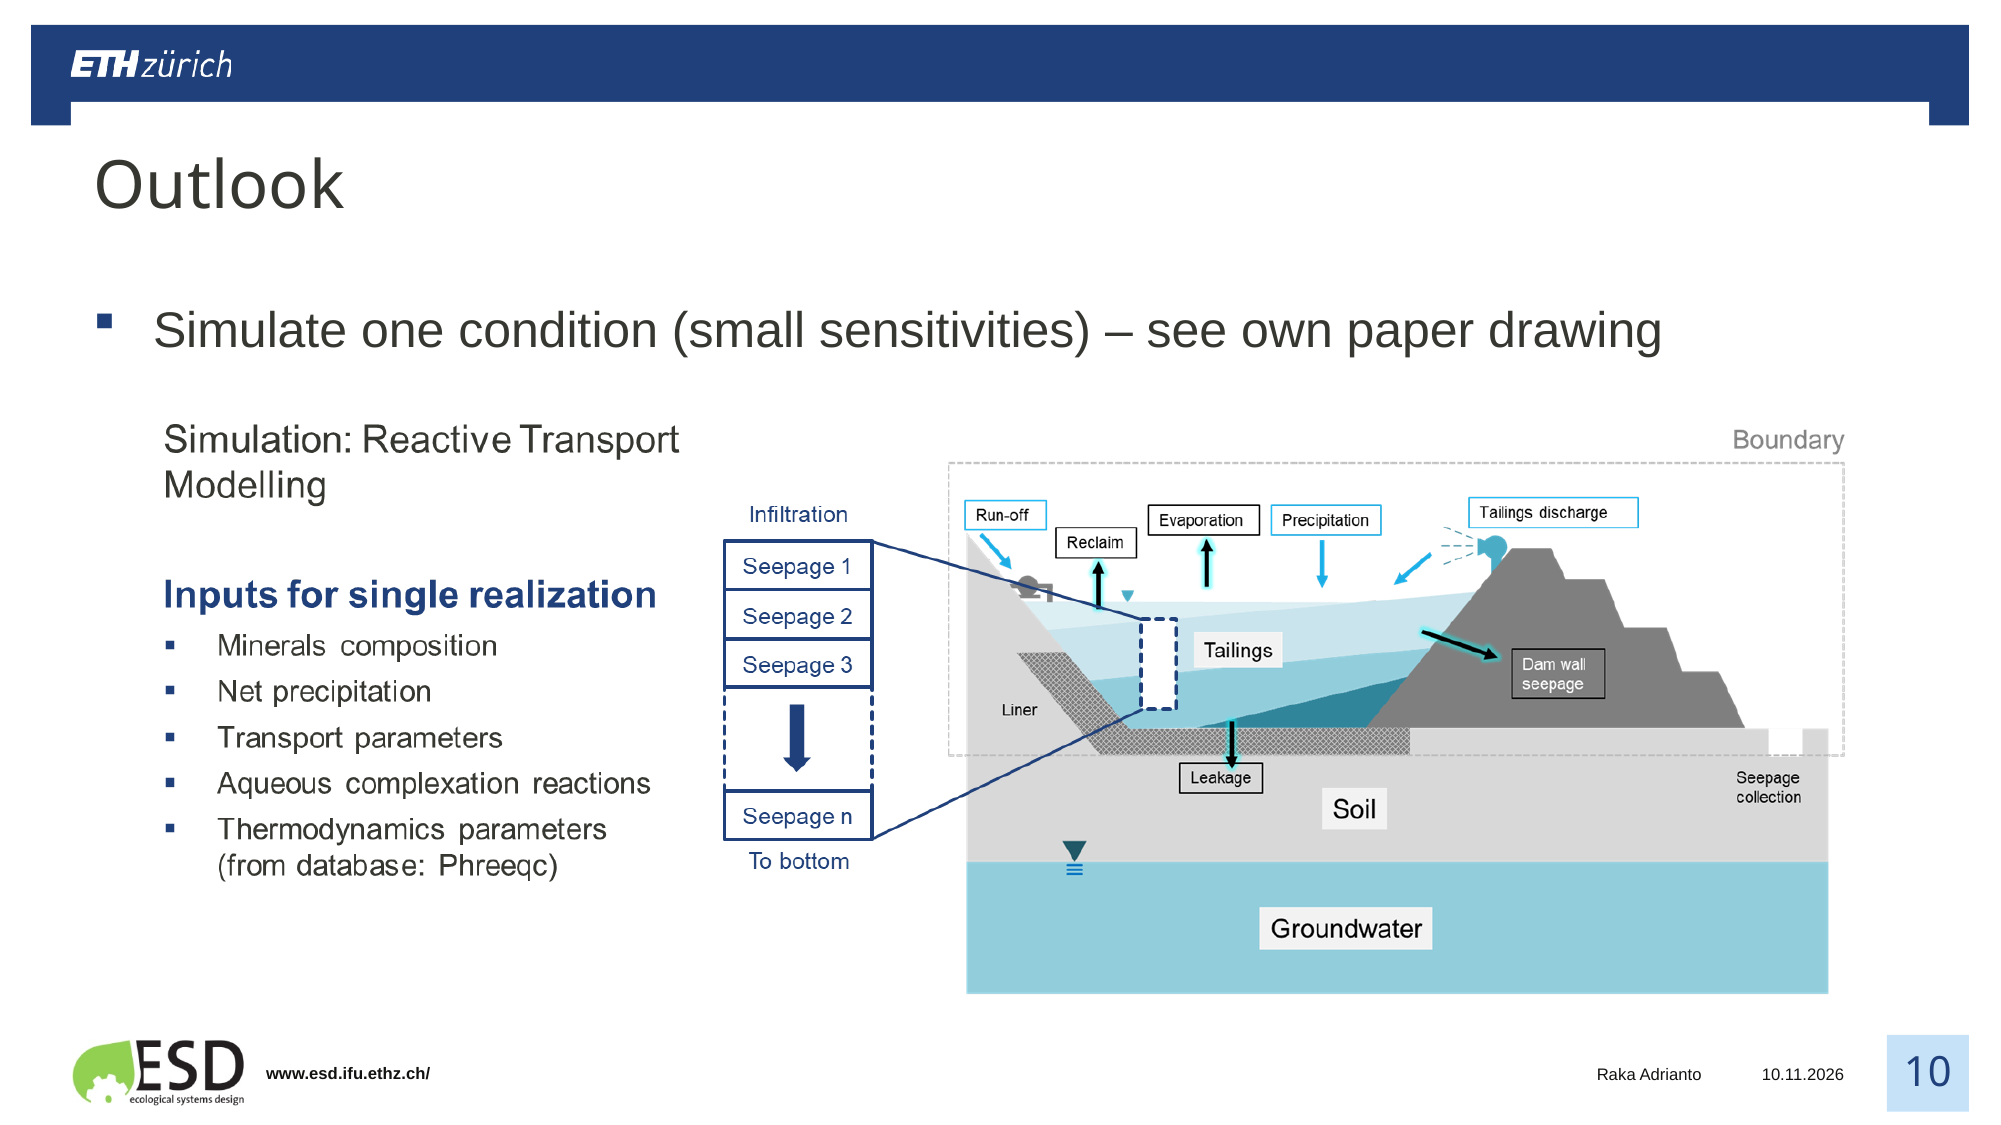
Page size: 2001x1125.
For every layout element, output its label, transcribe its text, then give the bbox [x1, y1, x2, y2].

picture [72, 1039, 244, 1106]
slide_number 10 [1886, 1034, 1969, 1112]
picture [139, 403, 1861, 995]
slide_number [1736, 1034, 1870, 1112]
list Simulate one condition (small sensitivities) – see own paper drawing [70, 297, 1930, 1023]
footer Raka Adrianto [999, 1034, 1702, 1112]
title Outlook [70, 101, 1930, 262]
